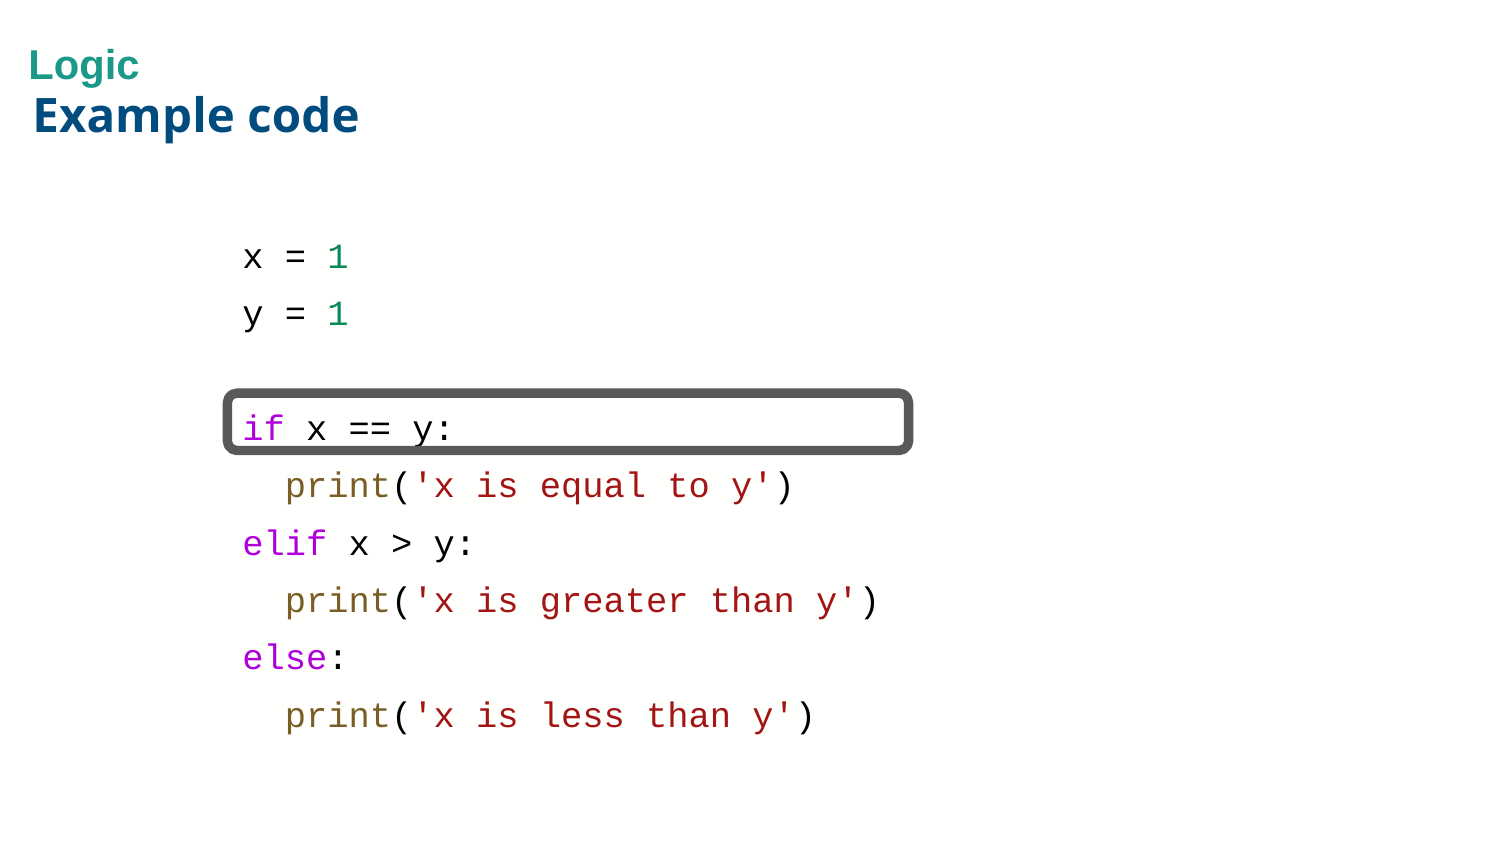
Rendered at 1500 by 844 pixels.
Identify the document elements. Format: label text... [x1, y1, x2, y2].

list x = 1 y = 1 if x == y: print('x is equal to y') elif x > y: print('x is greater than y') else: print('x is less than y') [227, 202, 1489, 706]
text_box [225, 391, 911, 453]
text_box Logic [0, 0, 771, 96]
title Example code [17, 69, 1279, 158]
